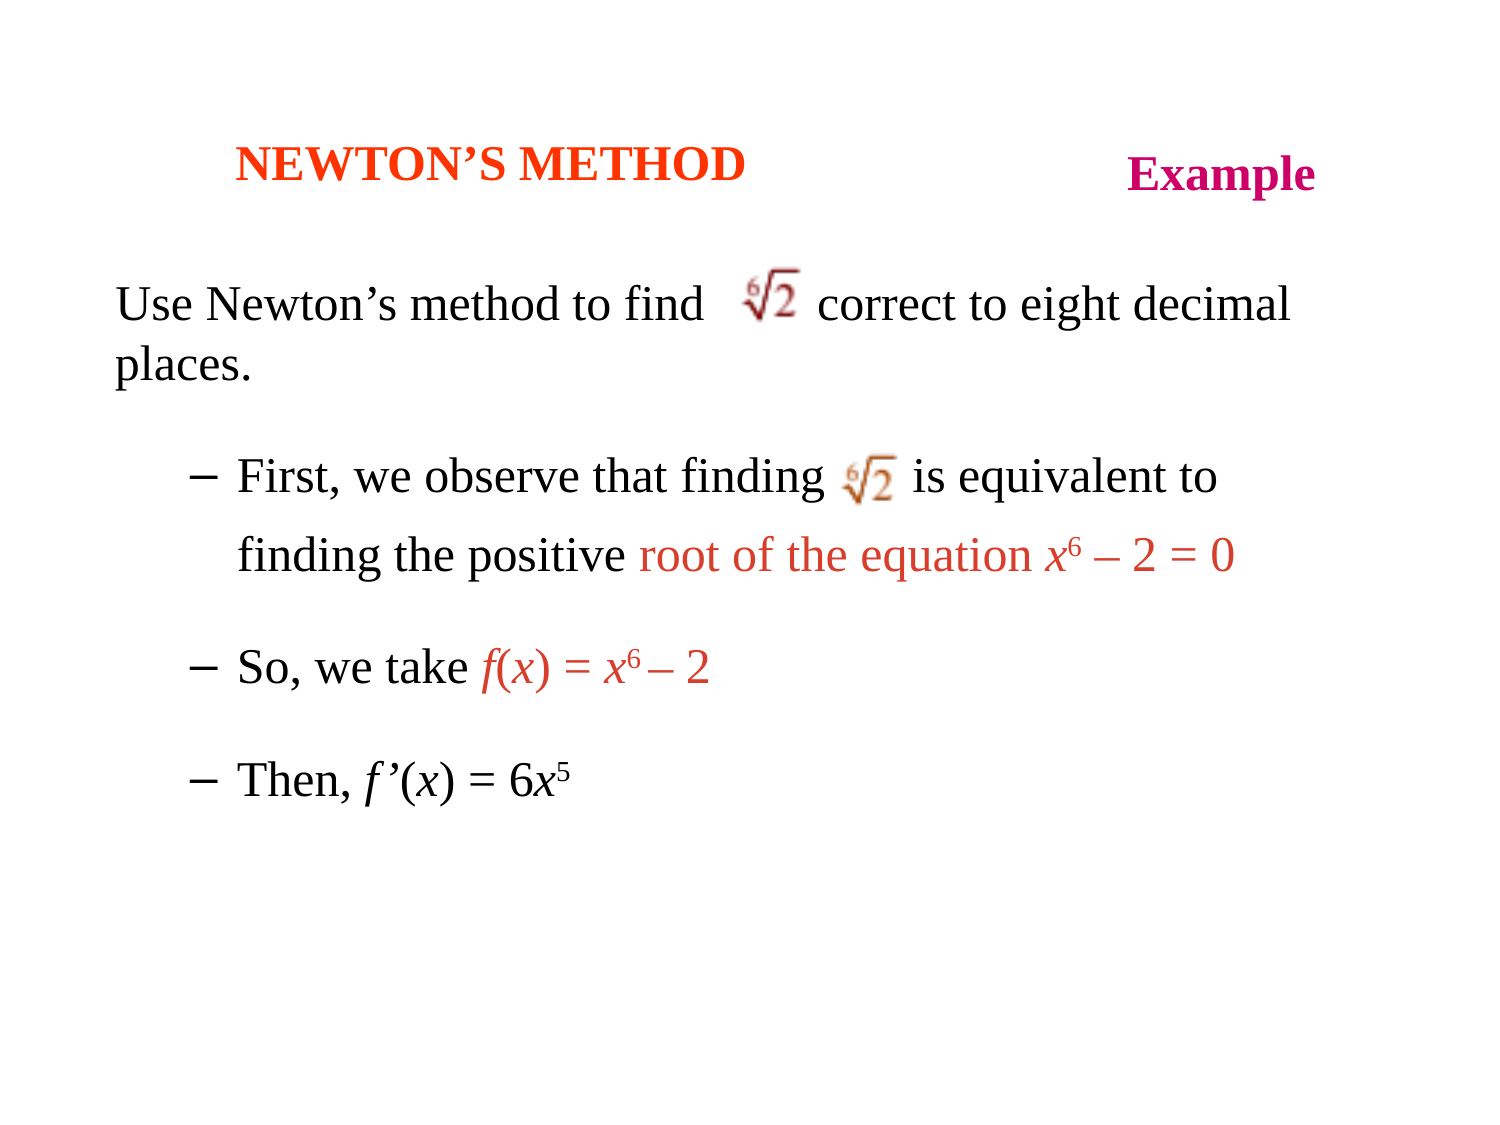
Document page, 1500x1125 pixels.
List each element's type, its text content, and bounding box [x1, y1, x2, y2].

list Use Newton’s method to find correct to eight decimal places. First, we observe that finding is equivalent to finding the positive root of the equation x6 – 2 = 0 So, we take f(x) = x6 – 2 Then, f’(x) = 6x5 [99, 262, 1379, 900]
text_box Example [1112, 133, 1500, 209]
title NEWTON’S METHOD [53, 112, 929, 209]
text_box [736, 262, 805, 323]
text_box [837, 449, 901, 507]
